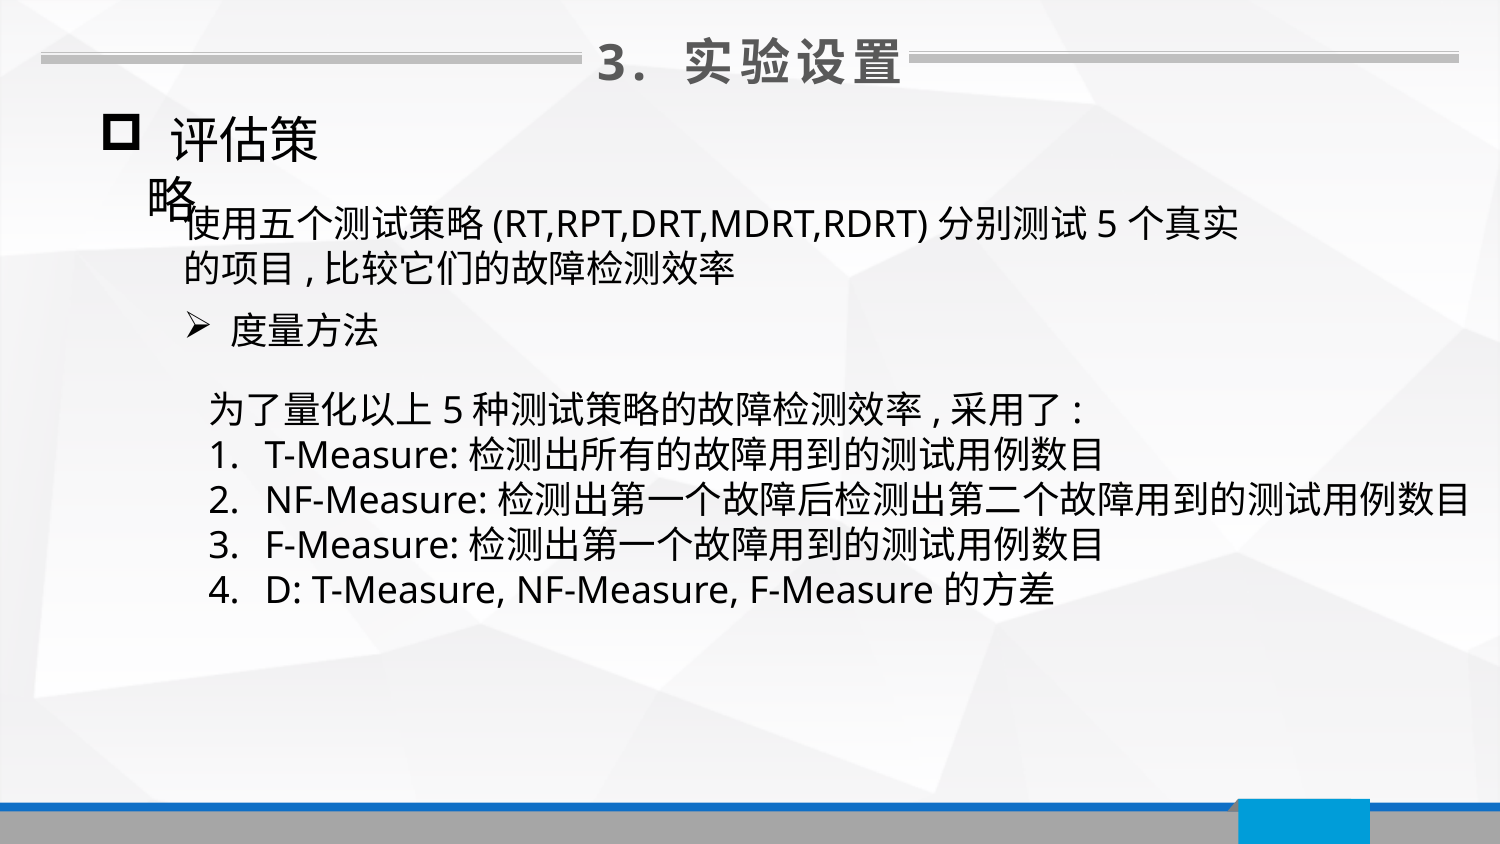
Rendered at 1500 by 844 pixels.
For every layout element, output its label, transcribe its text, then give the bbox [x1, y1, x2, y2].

text_box 为了量化以上5种测试策略的故障检测效率,采用了: T-Measure:检测出所有的故障用到的测试用例数目 NF-Measure:检测出第一个故障后检测出第二个故障用到的测试用例数目 F-Measure:检测出第一个故障用到的测试用例数目 D: T-Measure, NF-Measure, F-Measure的方差 [193, 379, 1500, 619]
picture [0, 1, 1500, 802]
text_box 3. 实验设置 [577, 25, 923, 98]
text_box 度量方法 [168, 299, 711, 360]
text_box 评估策略 [84, 100, 382, 236]
text_box 使用五个测试策略(RT,RPT,DRT,MDRT,RDRT)分别测试5个真实的项目,比较它们的故障检测效率 [168, 192, 1281, 298]
